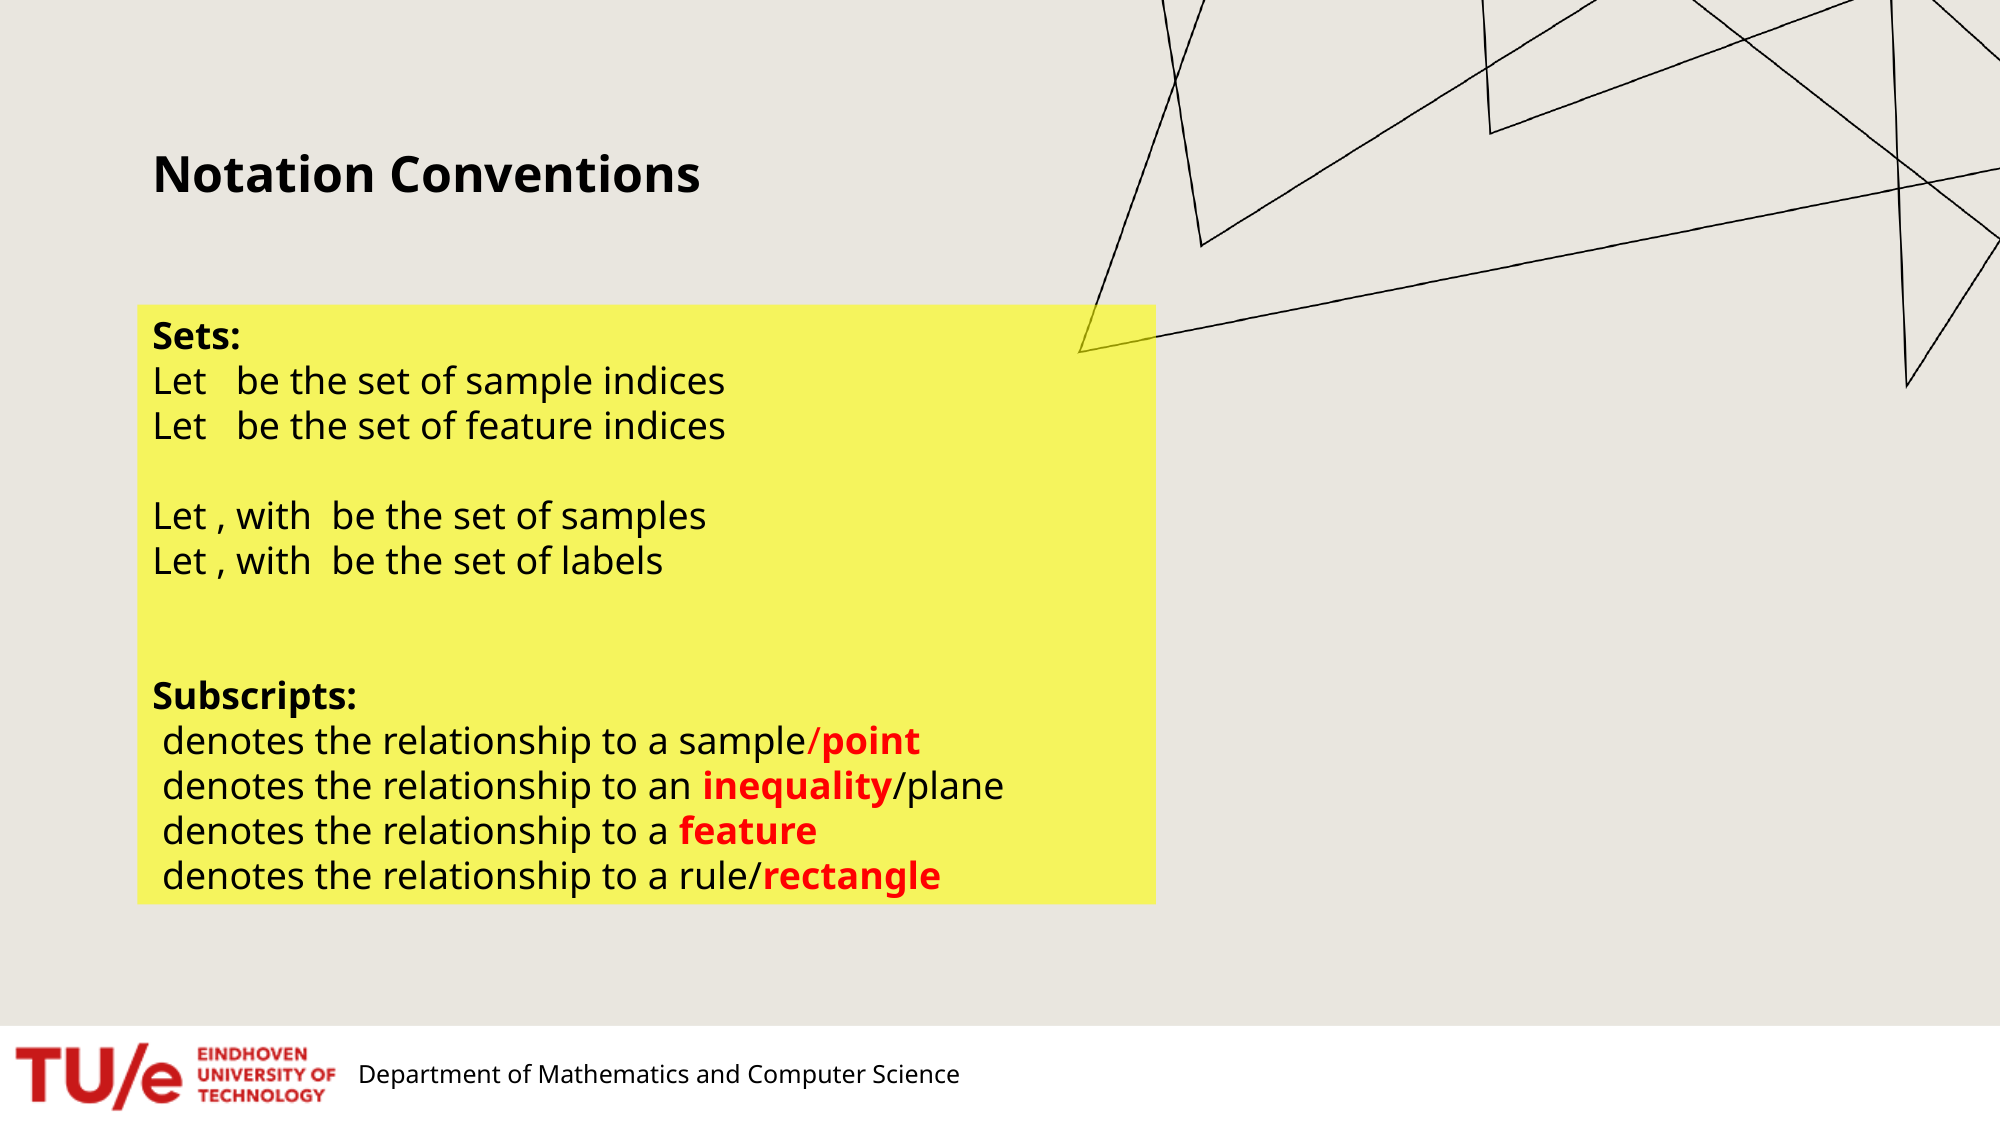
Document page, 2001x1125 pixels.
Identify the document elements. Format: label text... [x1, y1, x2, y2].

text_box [0, 1025, 2000, 1125]
text_box Notation Conventions [137, 135, 1055, 210]
picture [1034, 0, 2000, 389]
